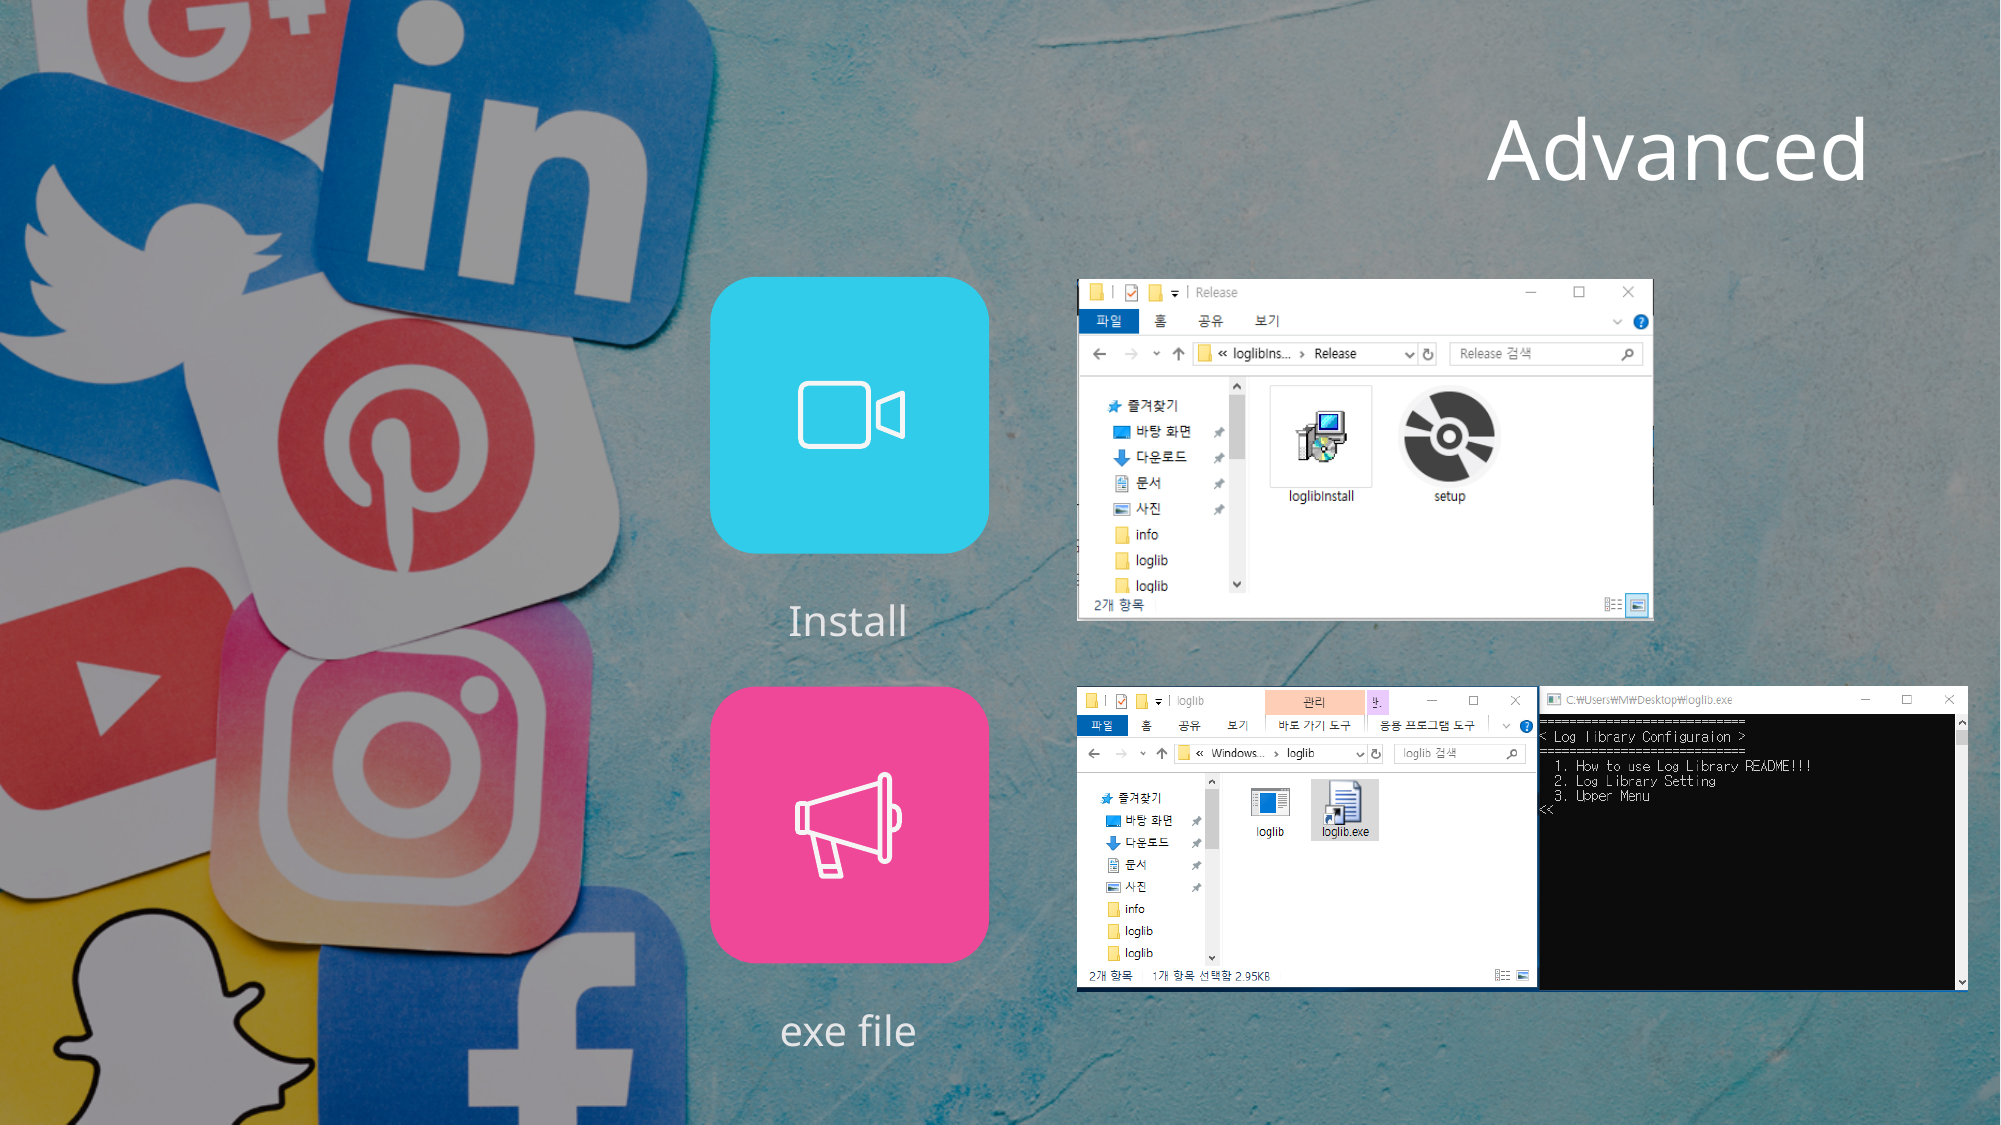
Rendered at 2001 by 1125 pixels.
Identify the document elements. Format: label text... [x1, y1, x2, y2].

text_box [798, 380, 871, 449]
text_box [709, 275, 991, 555]
text_box [875, 390, 905, 440]
text_box exe file [764, 997, 933, 1063]
picture [0, 0, 2001, 1125]
text_box [709, 685, 991, 965]
text_box [795, 771, 902, 879]
text_box Advanced [557, 90, 1886, 205]
text_box Install [773, 587, 924, 653]
